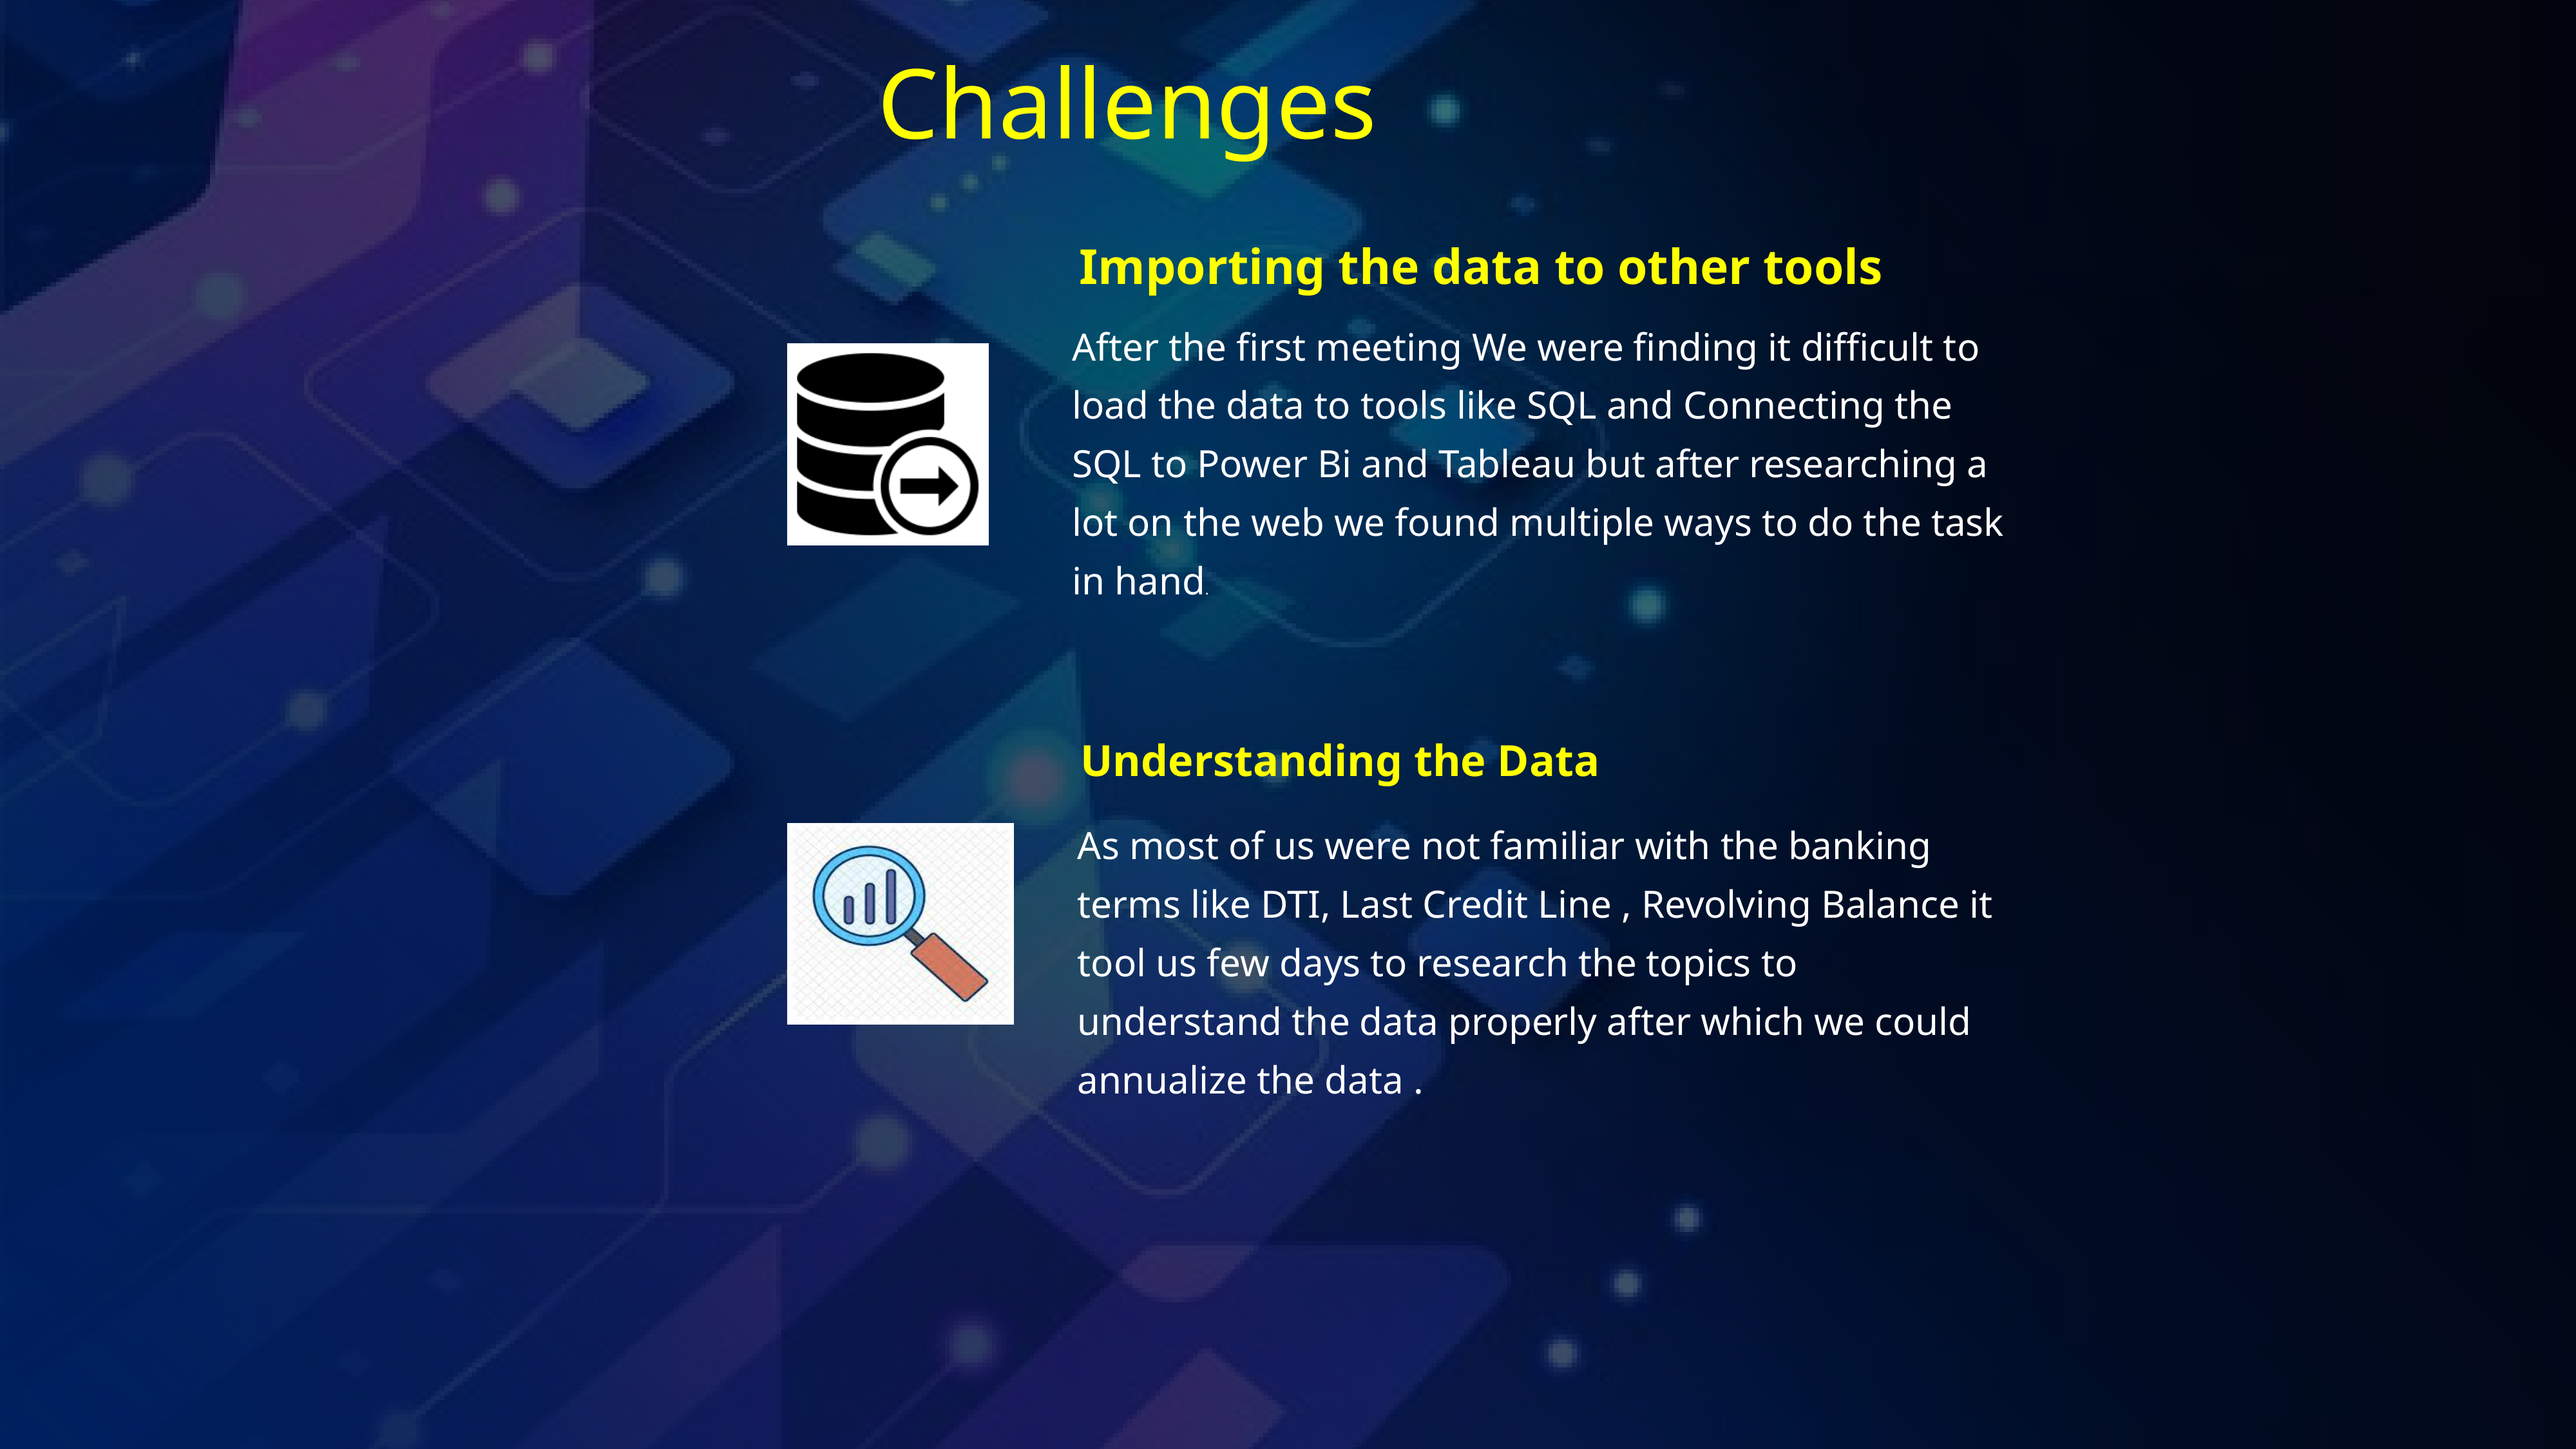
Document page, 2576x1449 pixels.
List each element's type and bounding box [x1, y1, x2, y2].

text_box [1068, 728, 2022, 1044]
picture [0, 0, 2576, 1449]
text_box [1062, 231, 2022, 545]
